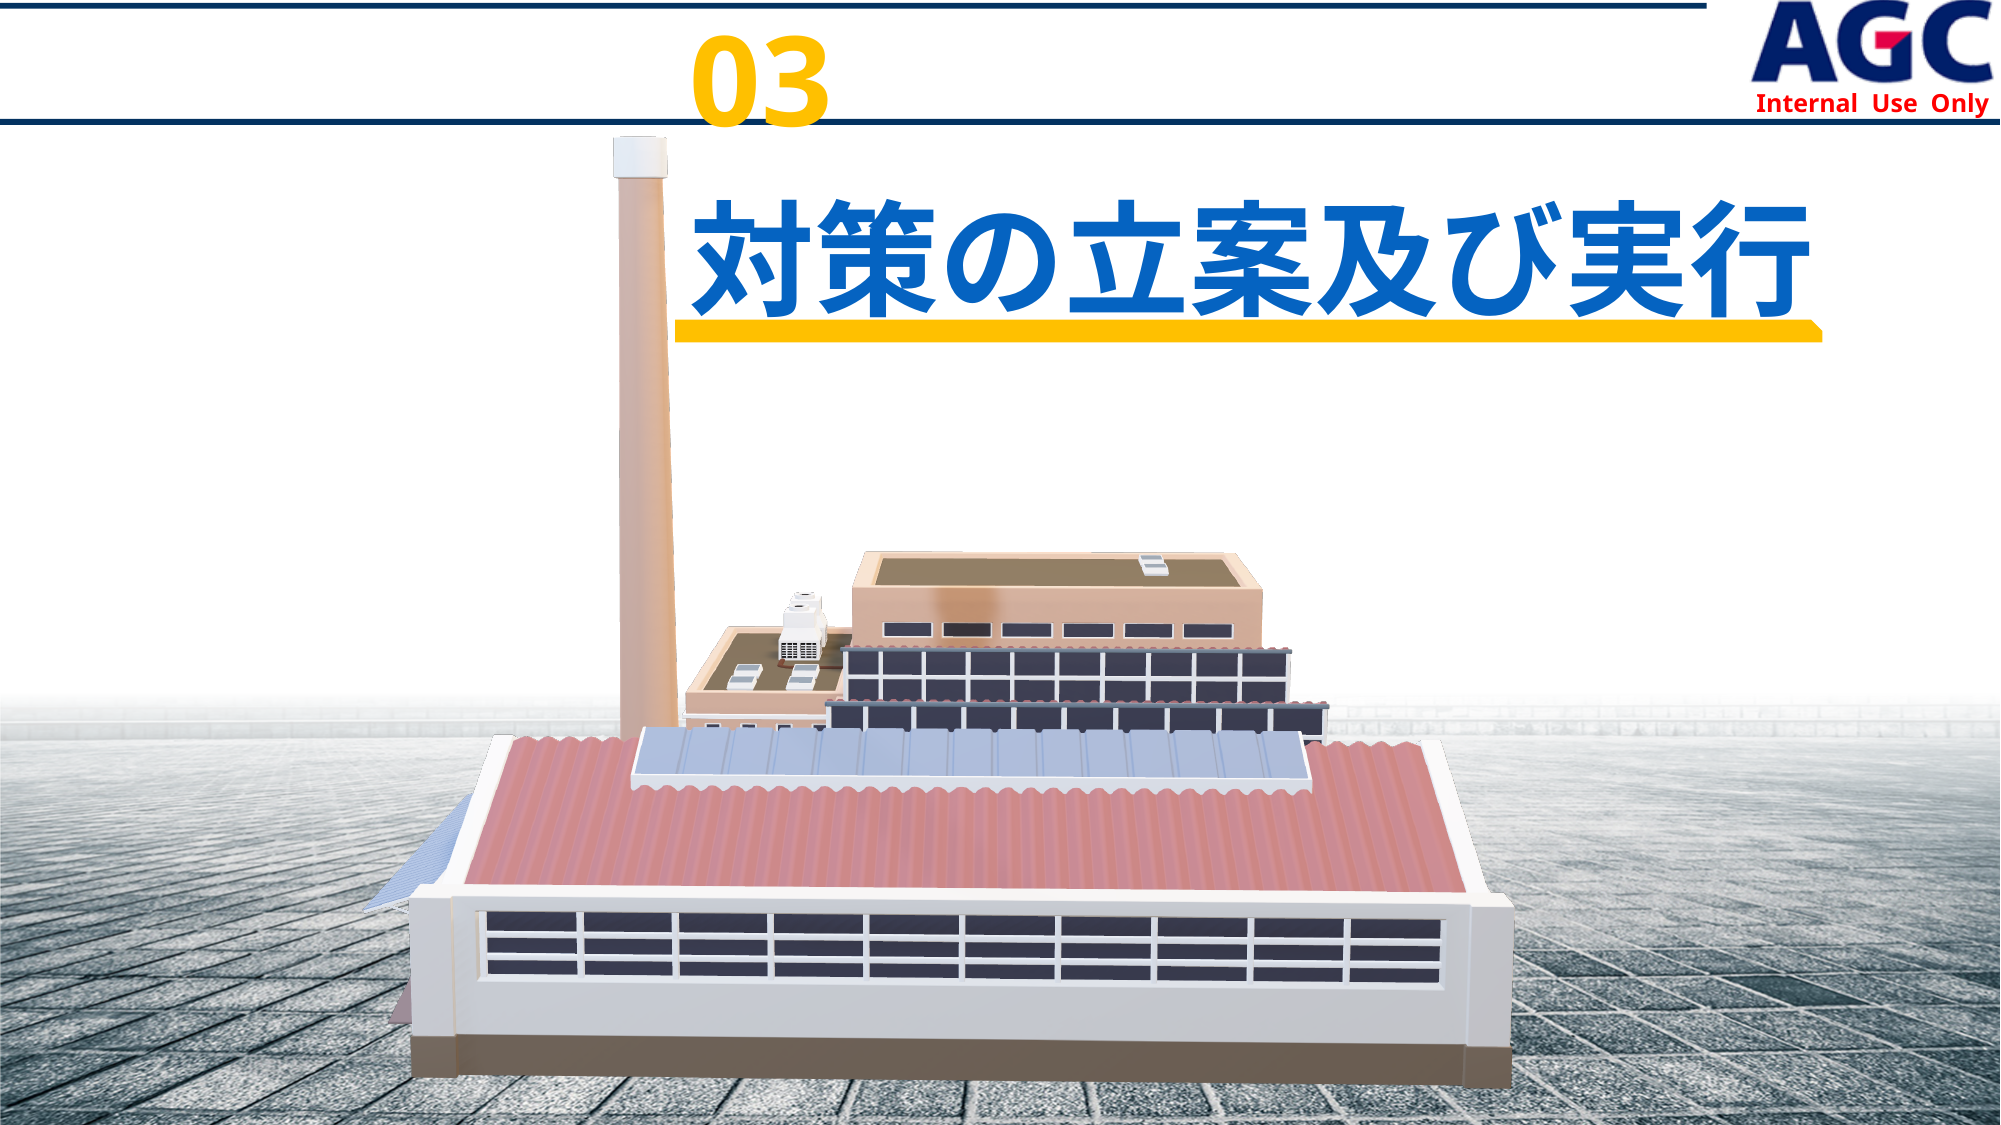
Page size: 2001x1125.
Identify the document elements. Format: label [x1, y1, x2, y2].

text_box [1523, 118, 2000, 126]
picture [1747, 0, 2000, 86]
text_box [0, 118, 328, 126]
text_box [1523, 318, 1824, 344]
text_box [0, 2, 1708, 10]
picture [0, 10, 2000, 1125]
